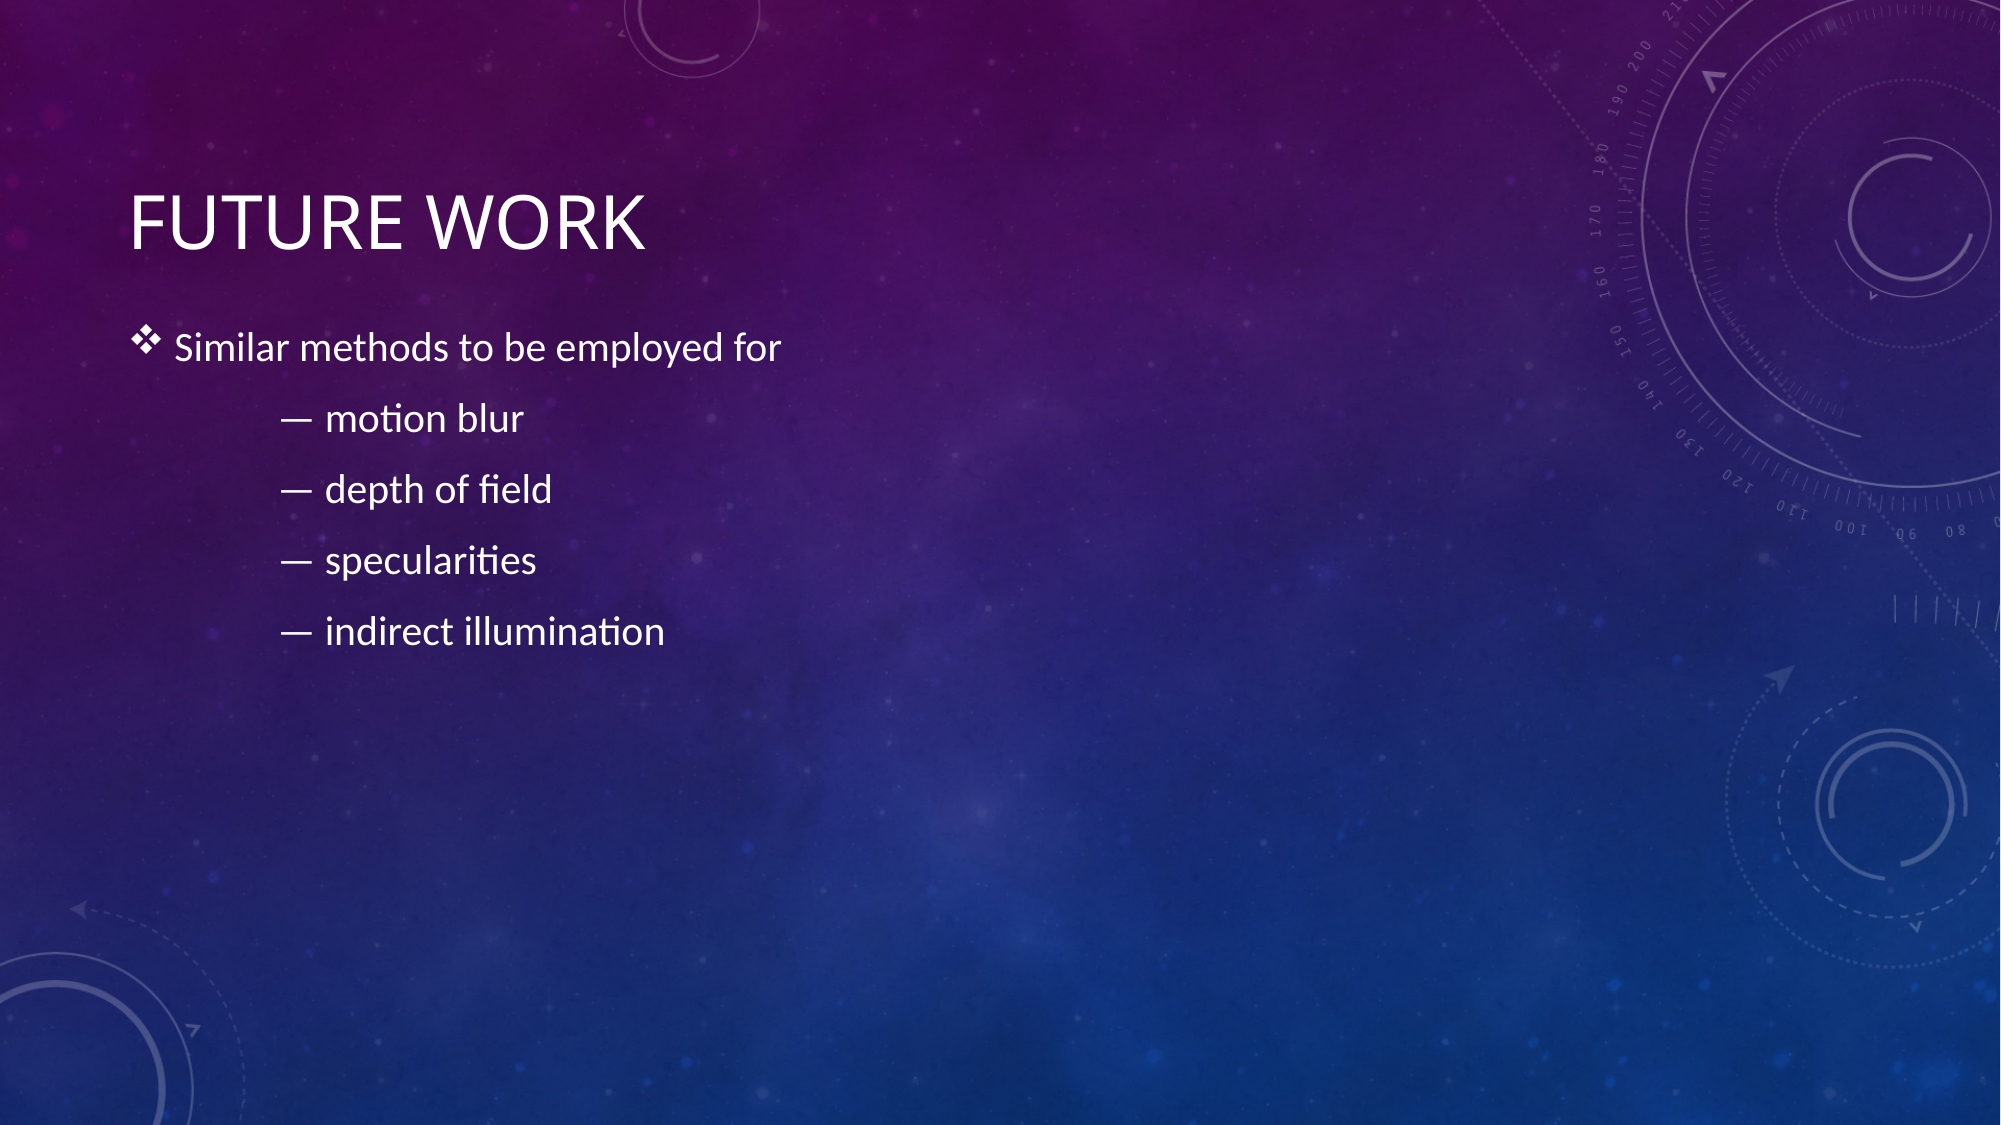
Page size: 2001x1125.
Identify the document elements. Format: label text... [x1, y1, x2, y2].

list Similar methods to be employed for — motion blur — depth of field — specularities — indirect illumination [112, 187, 1775, 787]
picture [0, 0, 2001, 1125]
title Future work [112, 99, 1775, 187]
